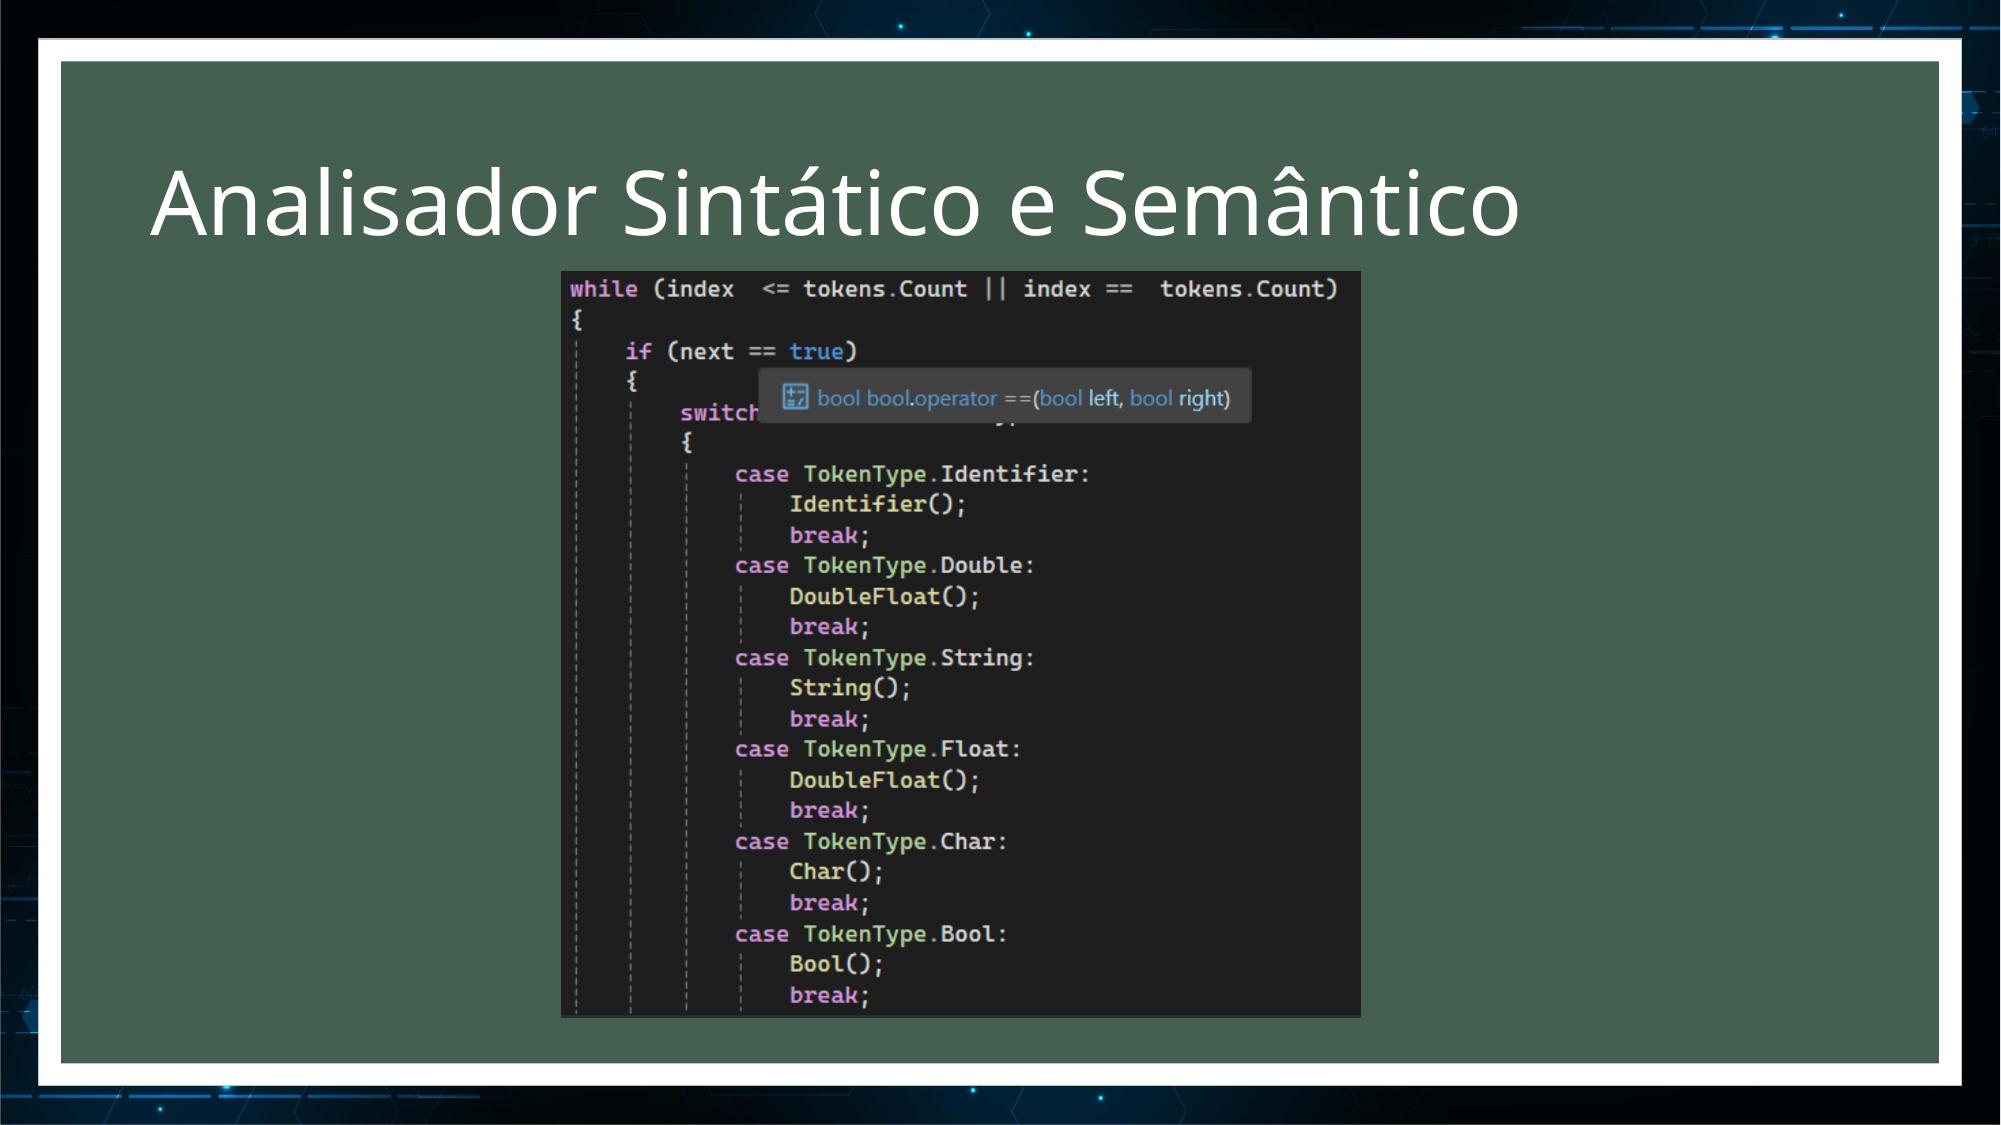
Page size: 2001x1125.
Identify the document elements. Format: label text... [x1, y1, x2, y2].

picture [0, 0, 2001, 1125]
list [560, 271, 1361, 1019]
title Analisador Sintático e Semântico [135, 93, 1786, 319]
